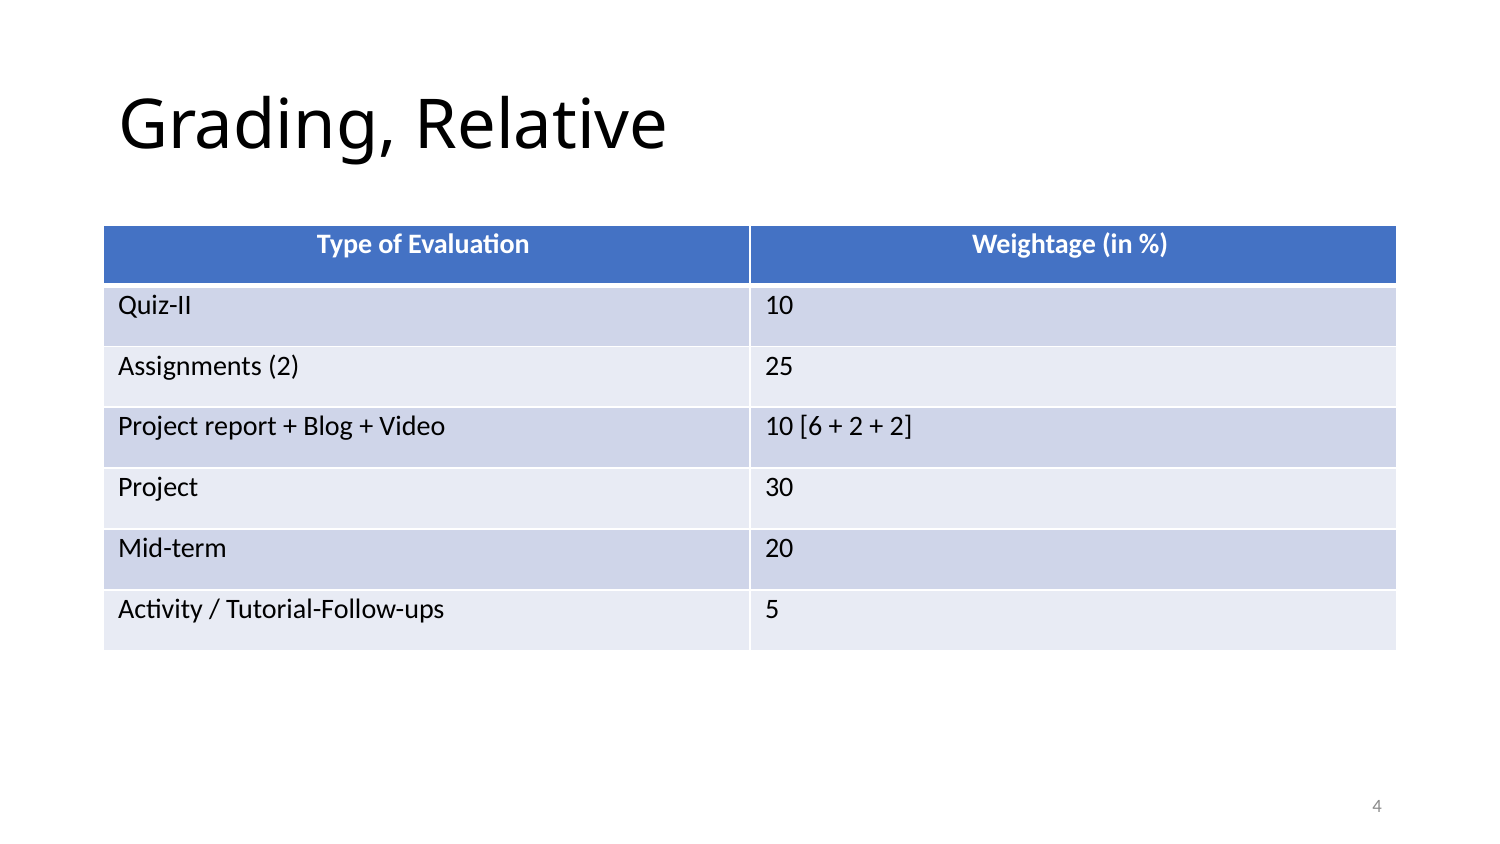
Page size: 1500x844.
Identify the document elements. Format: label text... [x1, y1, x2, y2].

table_cell Mid-term [104, 530, 749, 589]
table_cell 10 [6 + 2 + 2] [751, 408, 1396, 467]
table_cell Project report + Blog + Video [104, 408, 749, 467]
table_cell 25 [751, 347, 1396, 406]
table_header Weightage (in %) [751, 226, 1396, 283]
table_cell 20 [751, 530, 1396, 589]
table_cell Activity / Tutorial-Follow-ups [104, 591, 749, 650]
table_cell 10 [751, 288, 1396, 346]
table_header Type of Evaluation [104, 226, 749, 283]
table_cell 30 [751, 469, 1396, 528]
table_cell Project [104, 469, 749, 528]
title Grading, Relative [103, 44, 1397, 208]
table_cell 5 [751, 591, 1396, 650]
table_cell Quiz-II [104, 288, 749, 346]
table_cell Assignments (2) [104, 347, 749, 406]
slide_number 4 [1059, 782, 1397, 827]
